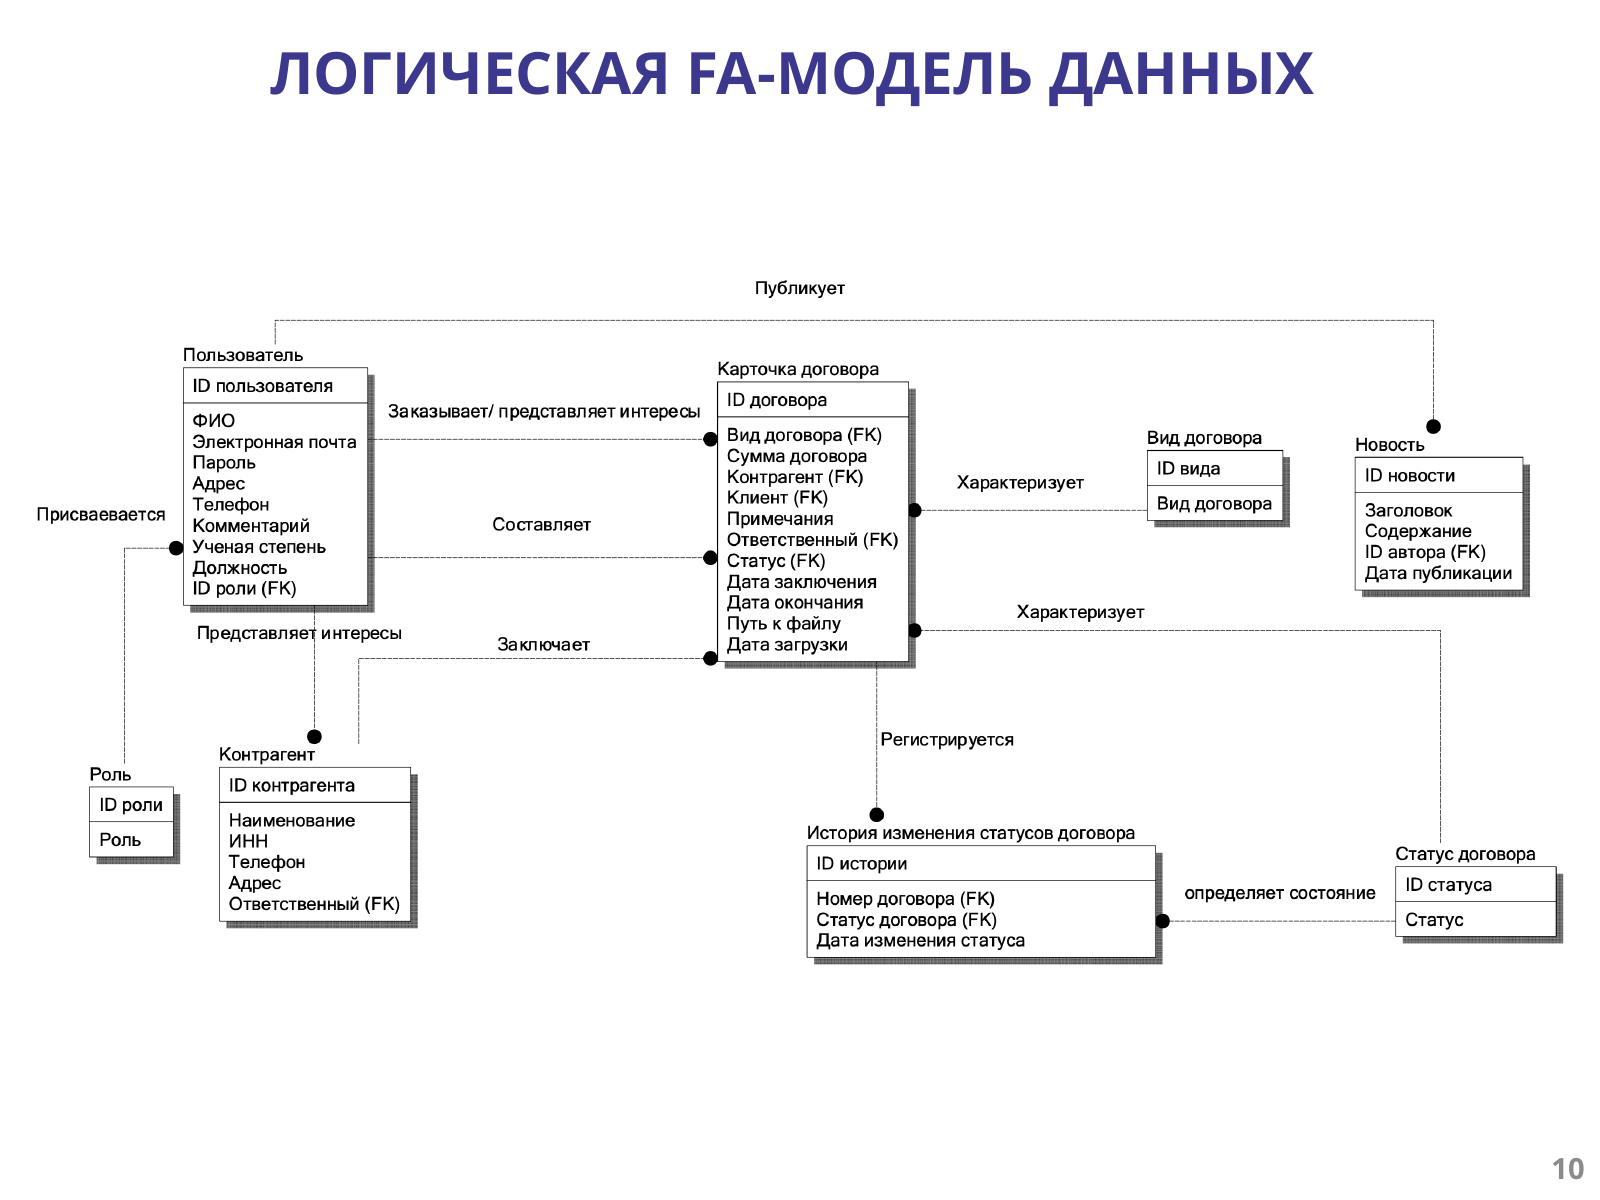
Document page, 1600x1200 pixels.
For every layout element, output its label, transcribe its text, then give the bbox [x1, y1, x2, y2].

text_box ЛОГИЧЕСКАЯ FA-МОДЕЛЬ ДАННЫХ [0, 0, 1600, 138]
slide_number 10 [1250, 1140, 1600, 1200]
picture [29, 274, 1570, 980]
